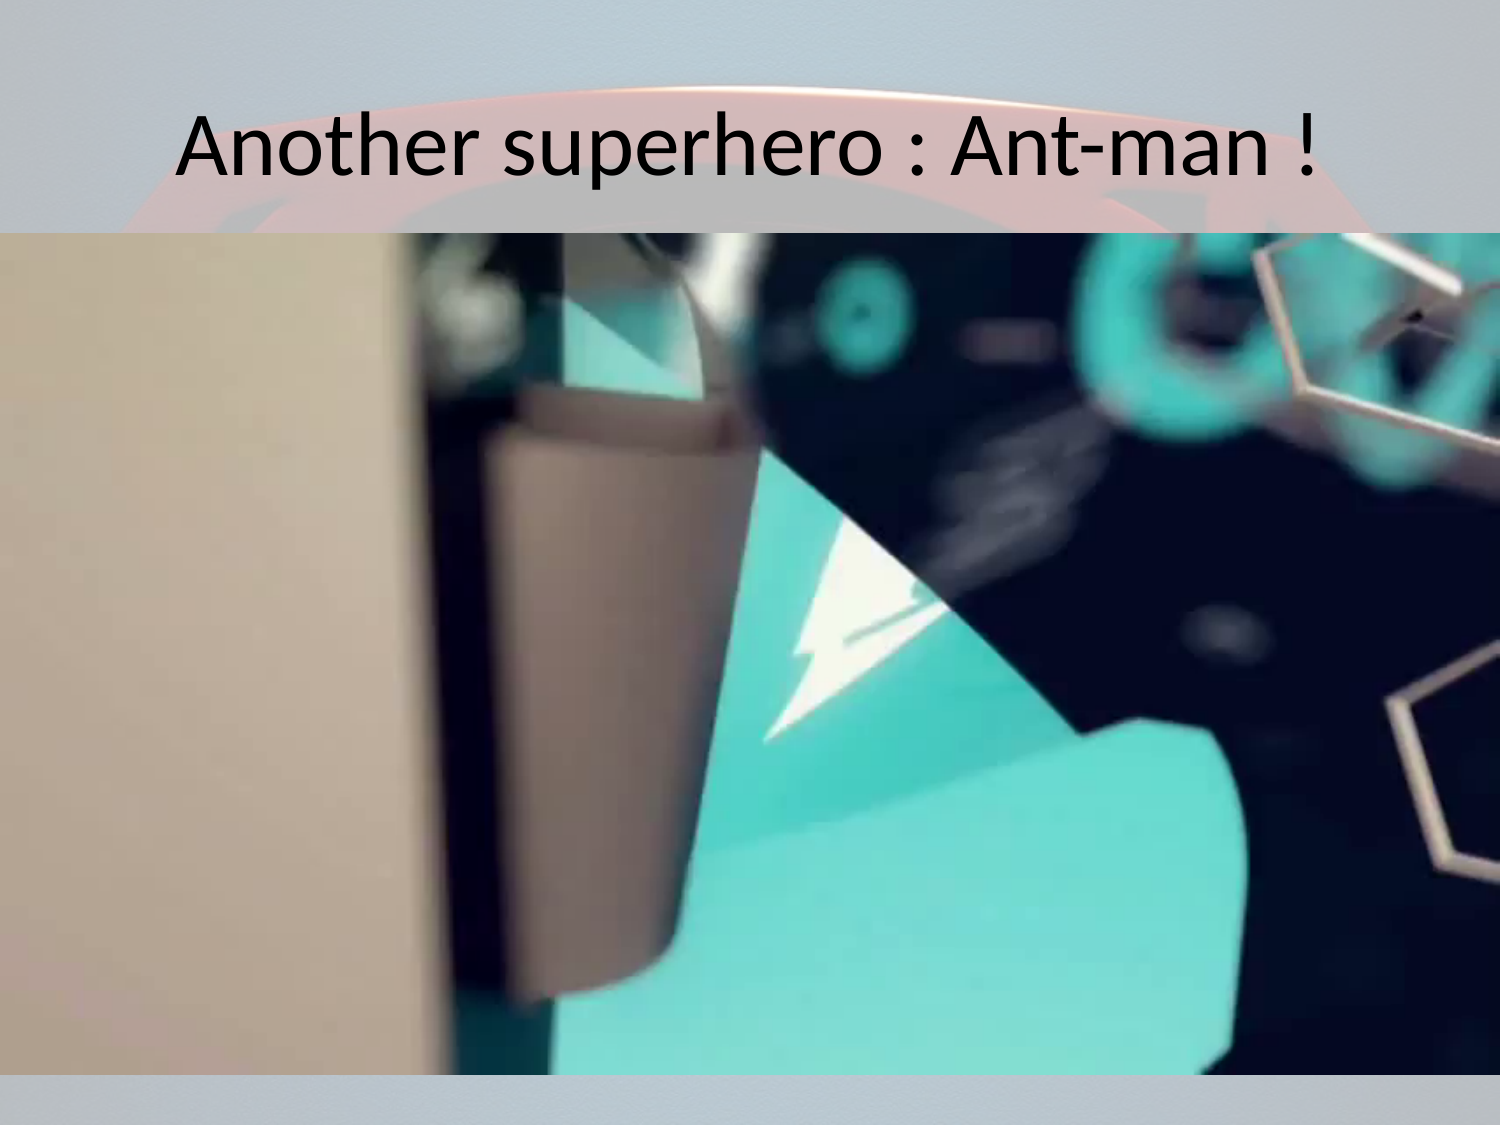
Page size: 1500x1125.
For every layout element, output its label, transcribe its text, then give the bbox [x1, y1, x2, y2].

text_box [0, 232, 1500, 1076]
title Another superhero : Ant-man ! [75, 45, 1425, 230]
